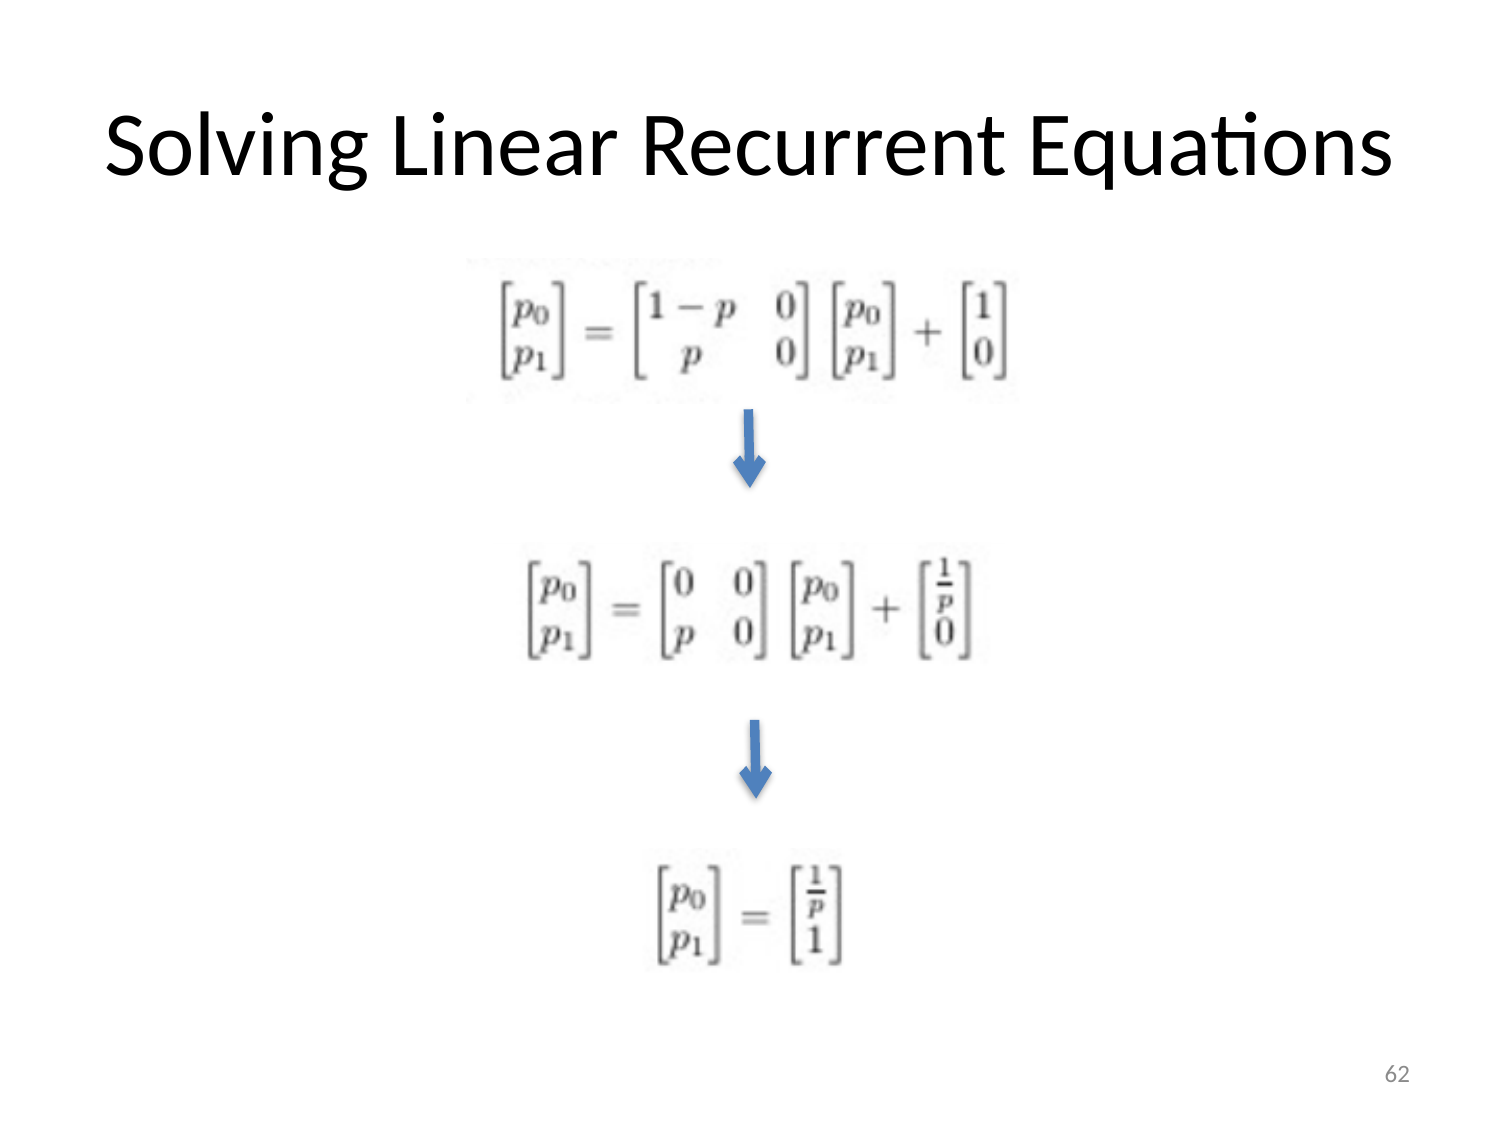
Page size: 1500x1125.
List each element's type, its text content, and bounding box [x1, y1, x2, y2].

picture [466, 257, 1032, 405]
slide_number 62 [1074, 1042, 1425, 1103]
title Solving Linear Recurrent Equations [75, 45, 1425, 233]
picture [633, 848, 867, 987]
picture [493, 541, 1005, 686]
